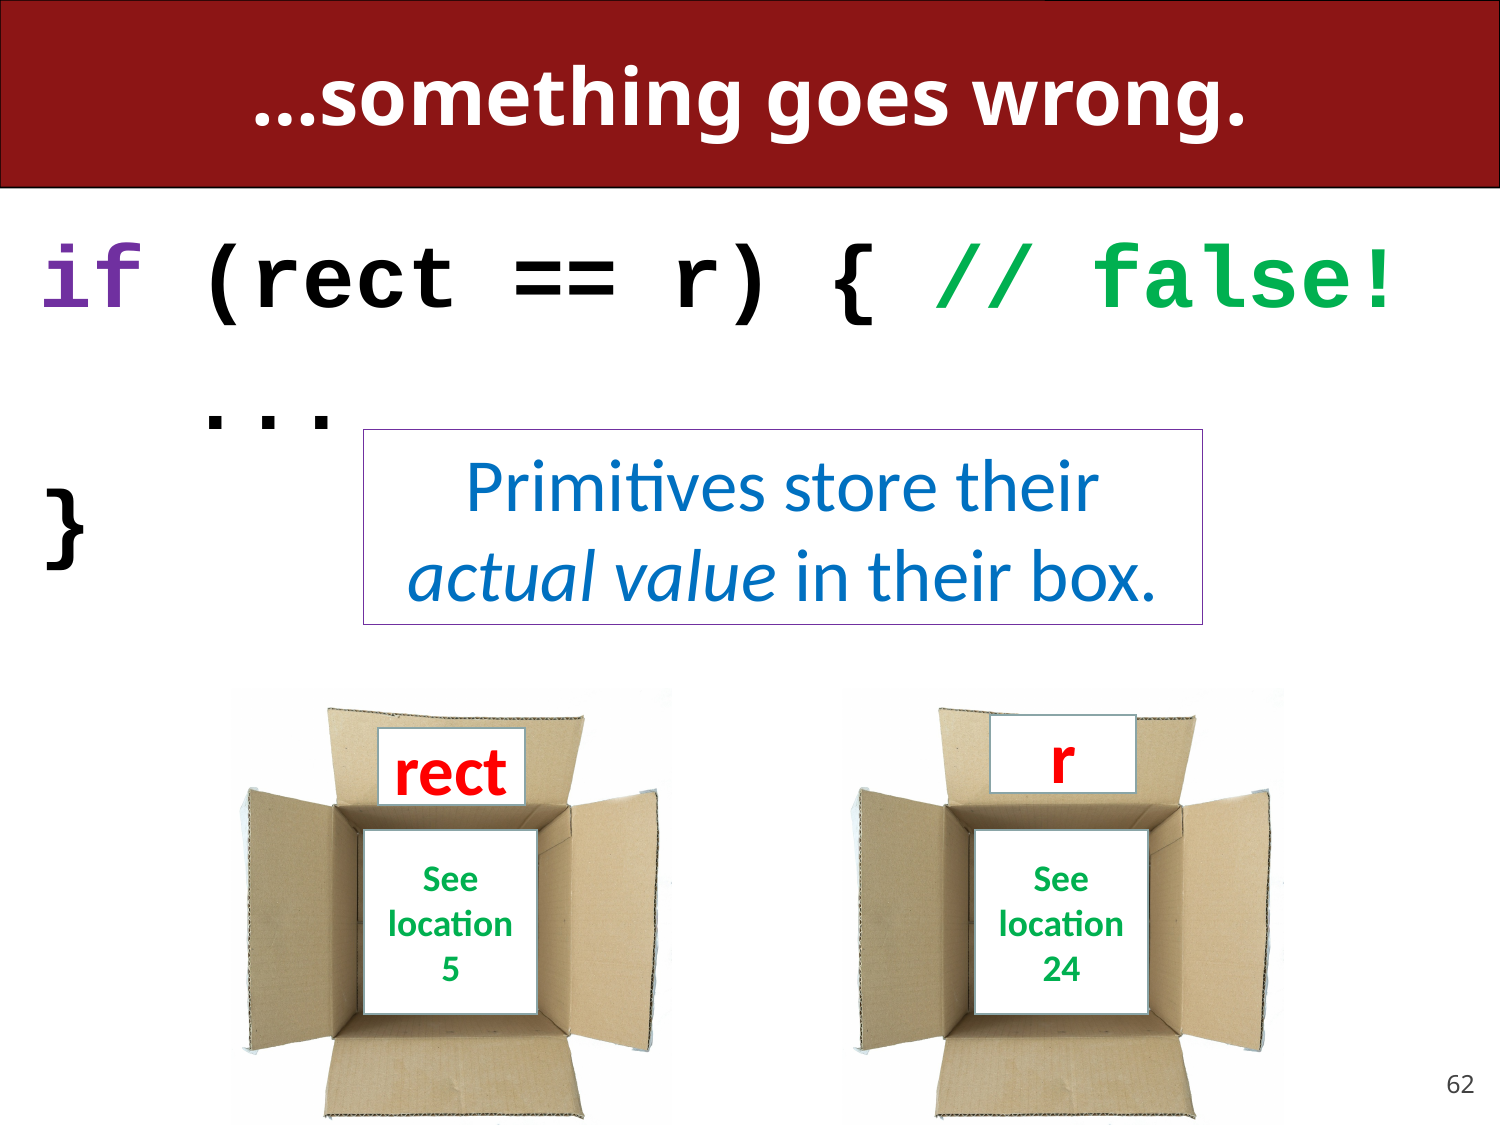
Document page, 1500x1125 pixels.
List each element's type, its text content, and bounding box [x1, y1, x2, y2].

text_box Primitives store their actual value in their box. [363, 429, 1203, 625]
picture [231, 688, 672, 1125]
title …something goes wrong. [75, 0, 1425, 188]
list if (rect == r) { // false! ... } [24, 212, 1475, 1063]
picture [842, 688, 1284, 1125]
